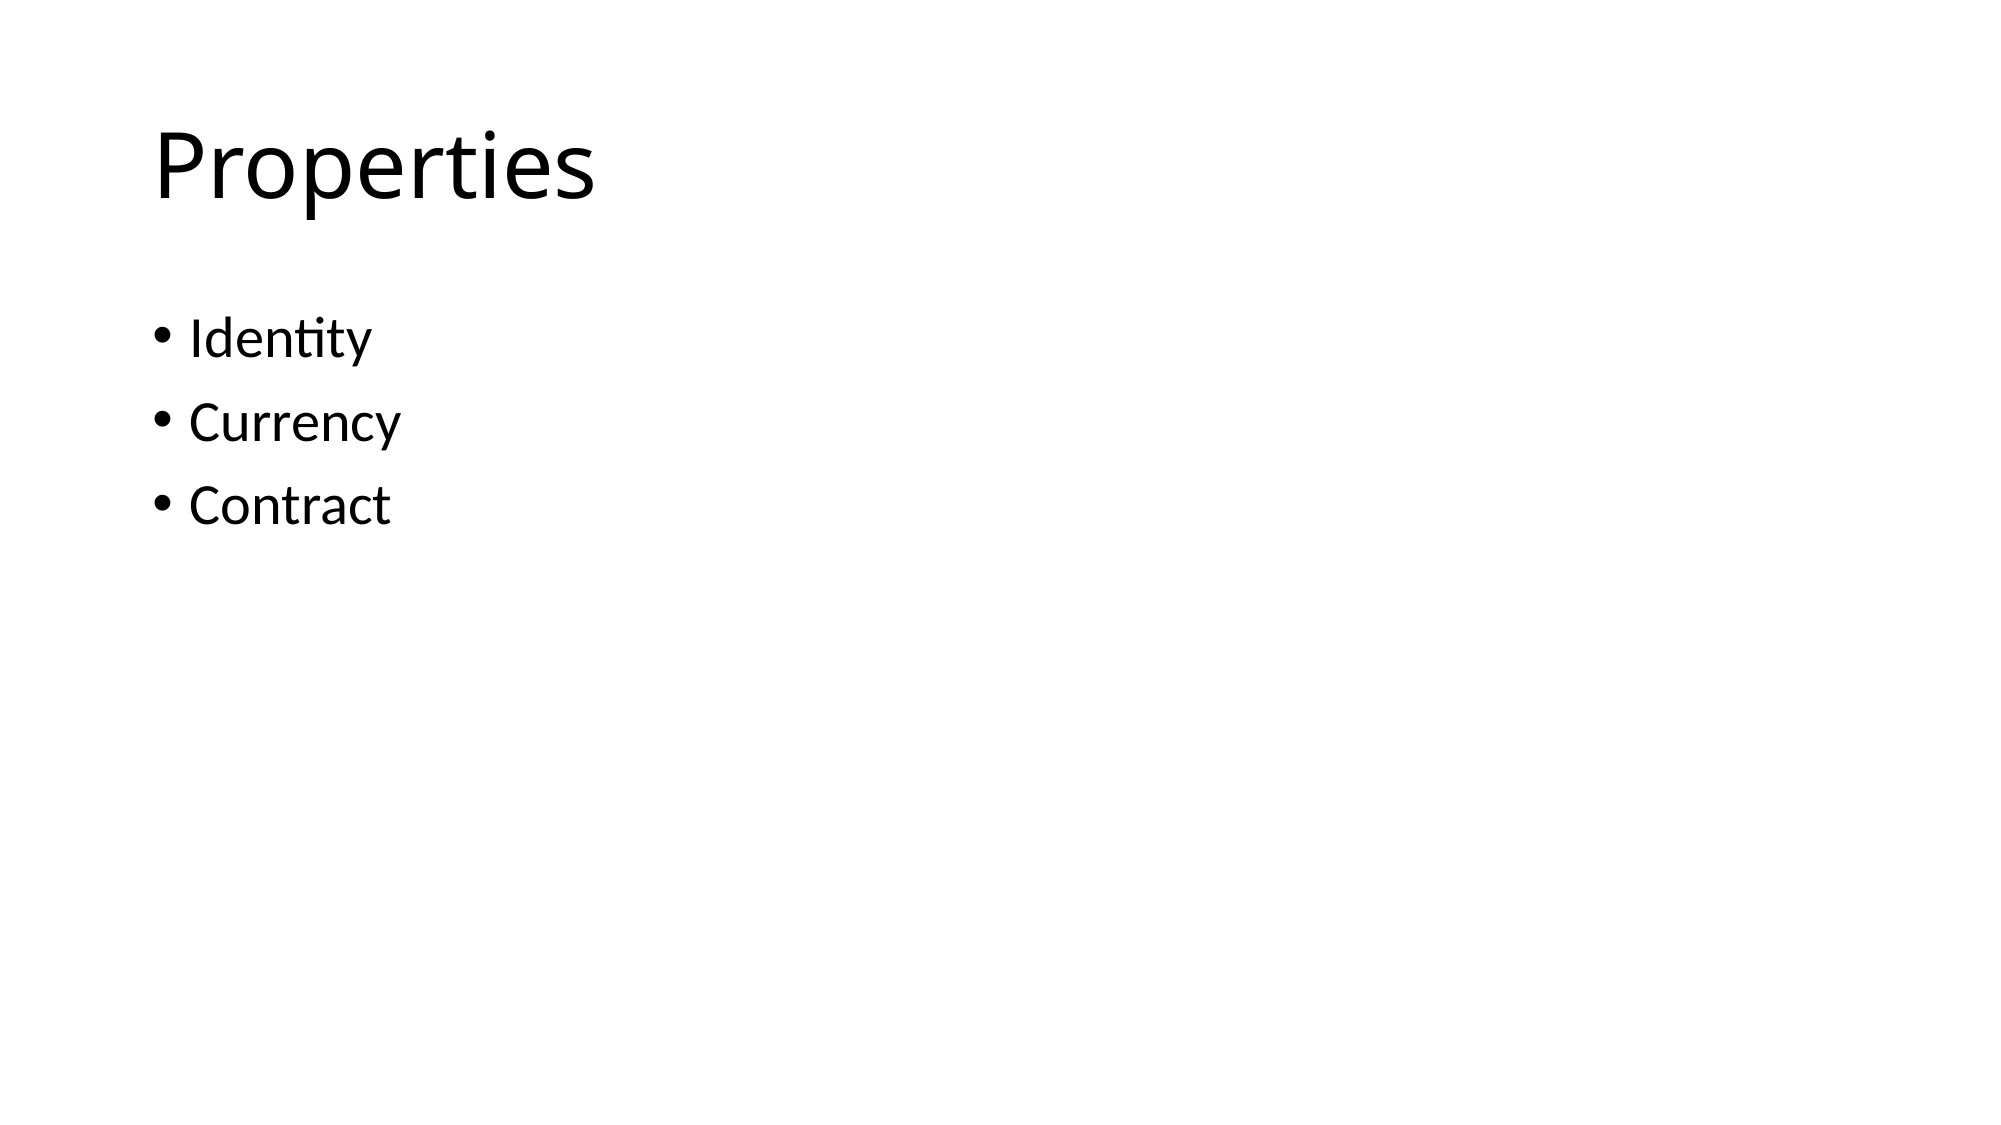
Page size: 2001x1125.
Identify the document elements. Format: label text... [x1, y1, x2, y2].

list Identity Currency Contract [137, 299, 1863, 1014]
title Properties [137, 59, 1863, 278]
